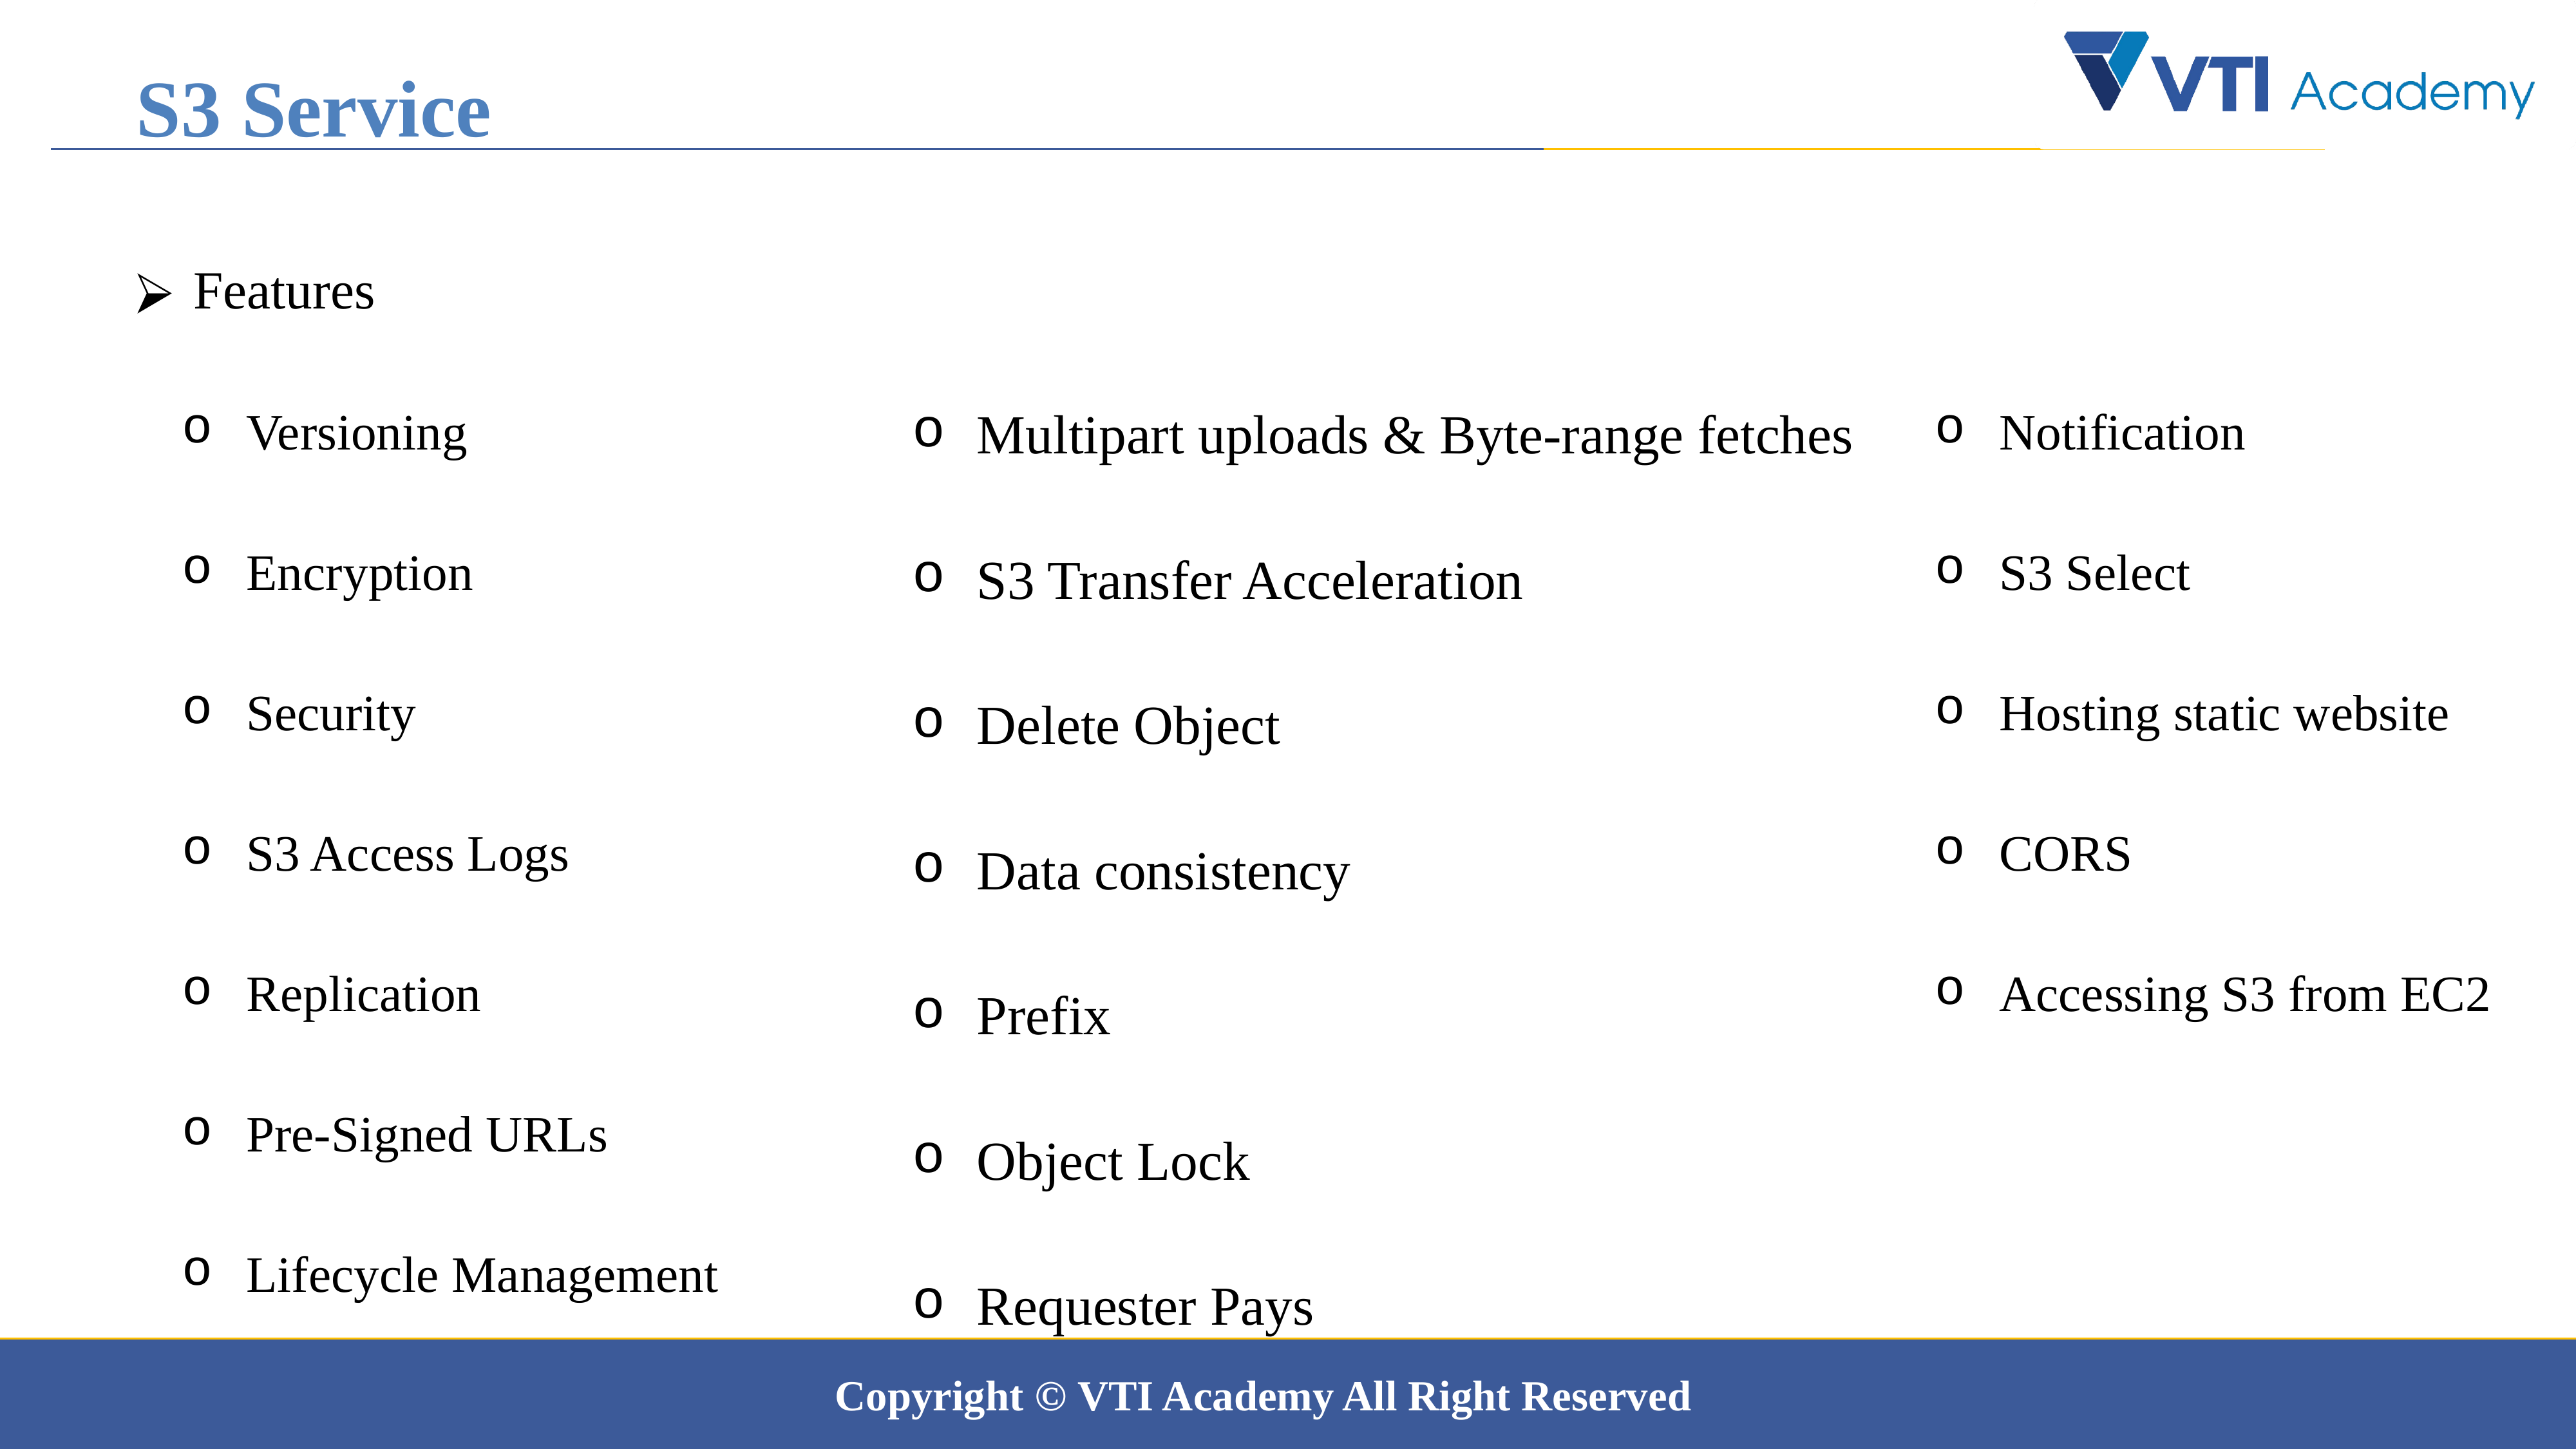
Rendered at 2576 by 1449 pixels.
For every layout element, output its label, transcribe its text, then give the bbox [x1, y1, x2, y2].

text_box Features Versioning Encryption Security S3 Access Logs Replication Pre-Signed URLs Lifecycle Management [125, 250, 833, 1341]
text_box S3 Service [126, 60, 640, 149]
picture [2034, 0, 2576, 149]
text_box Notification S3 Select Hosting static website CORS Accessing S3 from EC2 [1878, 250, 2576, 1399]
text_box Multipart uploads & Byte-range fetches S3 Transfer Acceleration Delete Object Data consistency Prefix Object Lock Requester Pays [855, 250, 1878, 1341]
